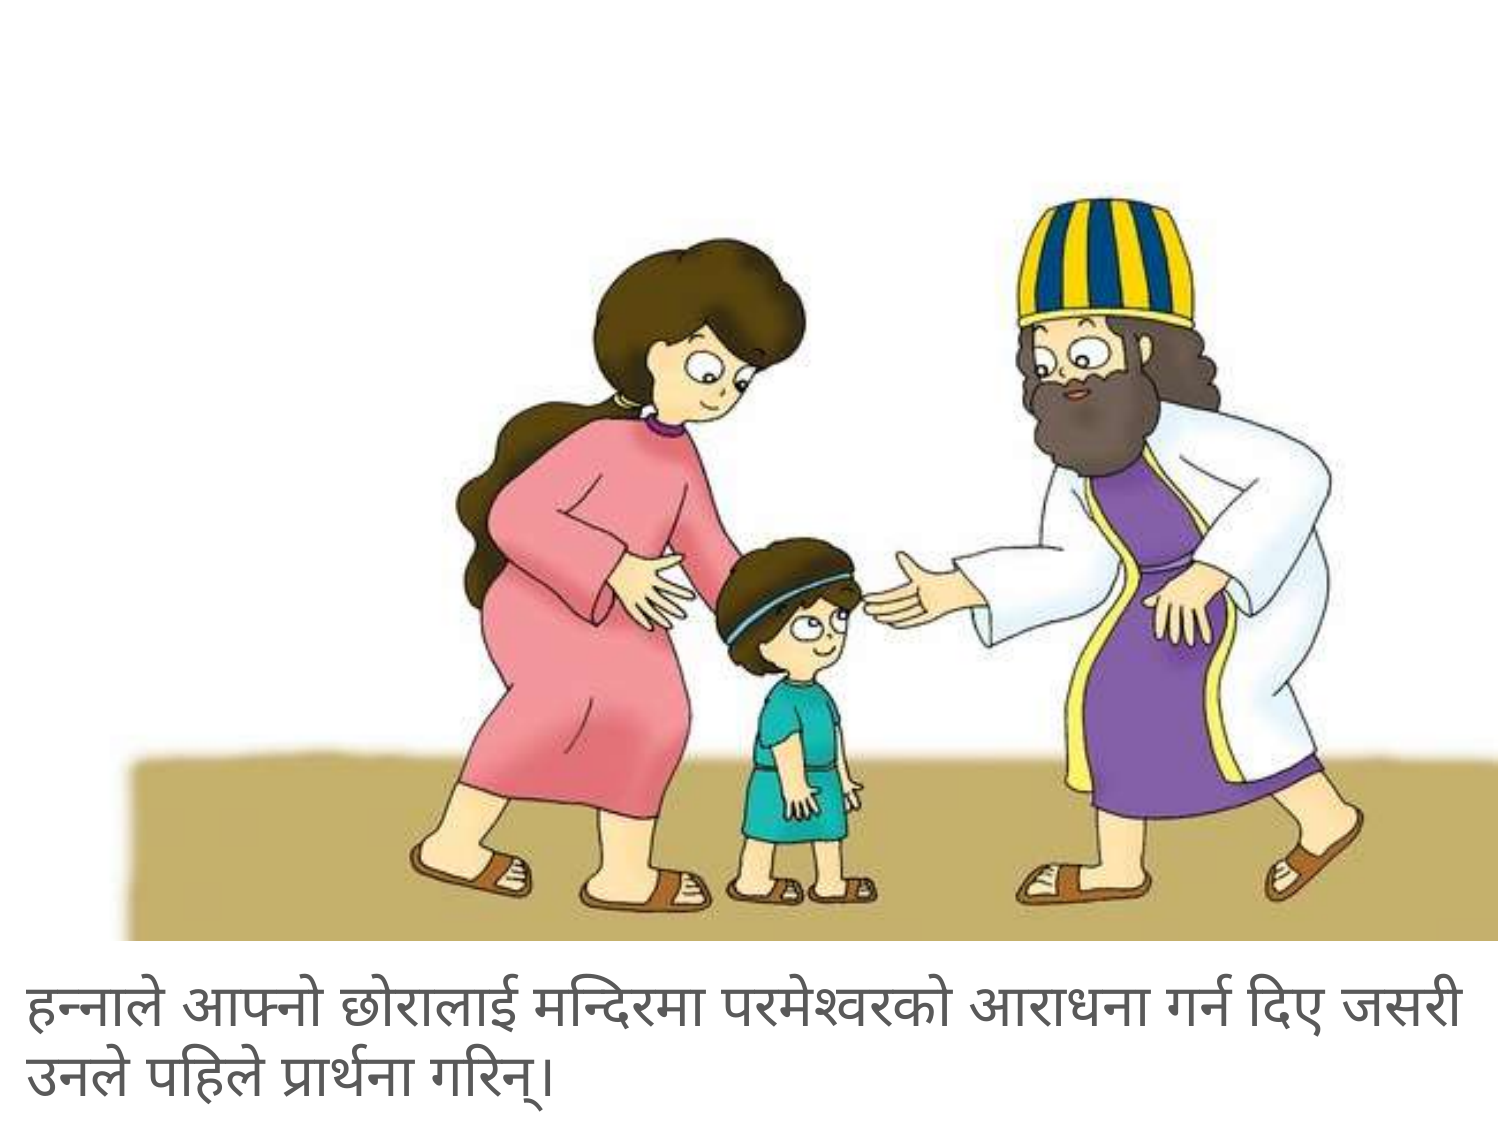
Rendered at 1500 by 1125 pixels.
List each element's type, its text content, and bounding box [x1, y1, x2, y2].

text_box हन्नाले आफ्नो छोरालाई मन्दिरमा परमेश्वरको आराधना गर्न दिए जसरी उनले पहिले प्रार्थना गरिन्। [11, 961, 1498, 1116]
picture [0, 0, 1498, 941]
